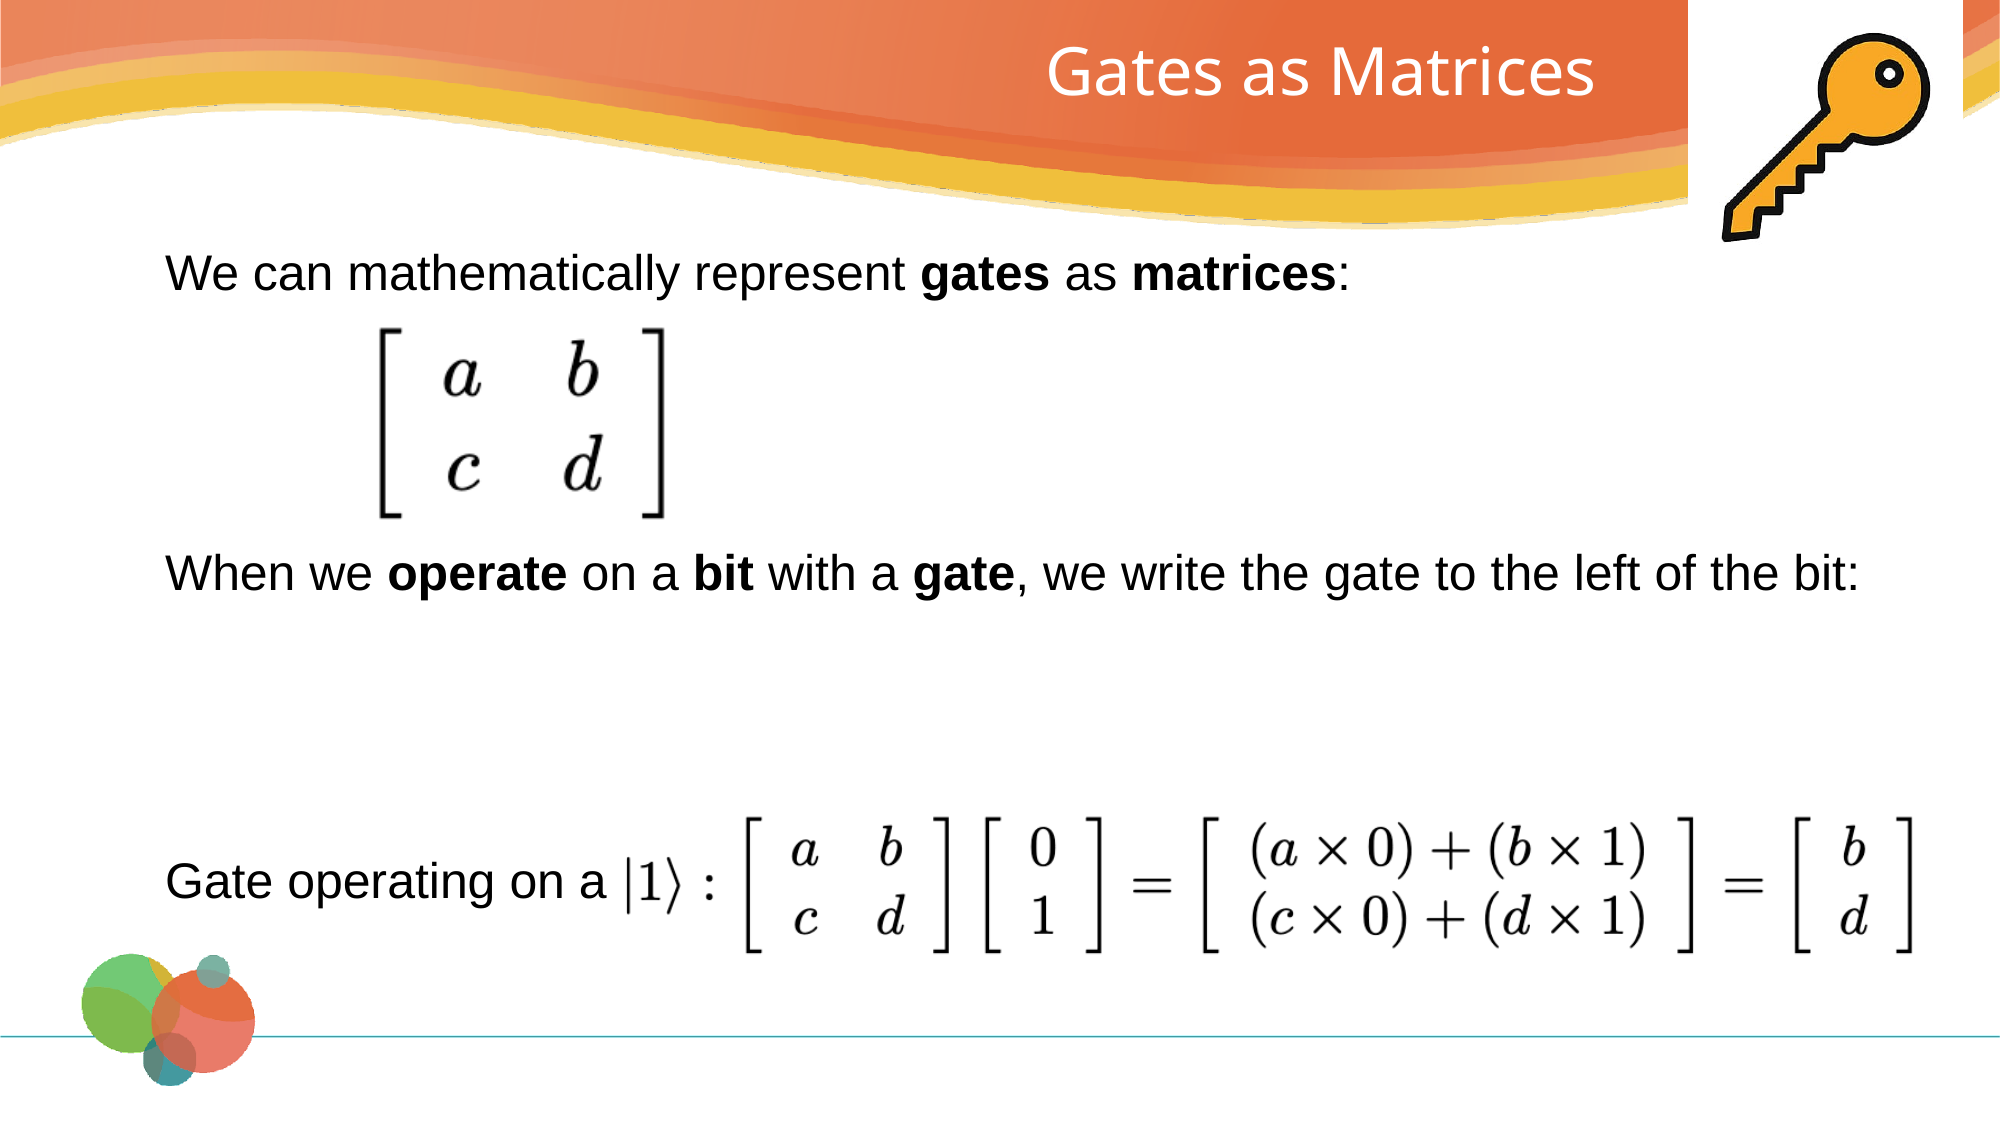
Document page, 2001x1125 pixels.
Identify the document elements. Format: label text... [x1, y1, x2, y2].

title Gates as Matrices [780, 30, 1682, 153]
picture [0, 0, 2000, 1086]
text_box We can mathematically represent gates as matrices: When we operate on a bit with a gate, we write the gate to the left of the bit: Gate operating on a [150, 225, 1930, 1043]
